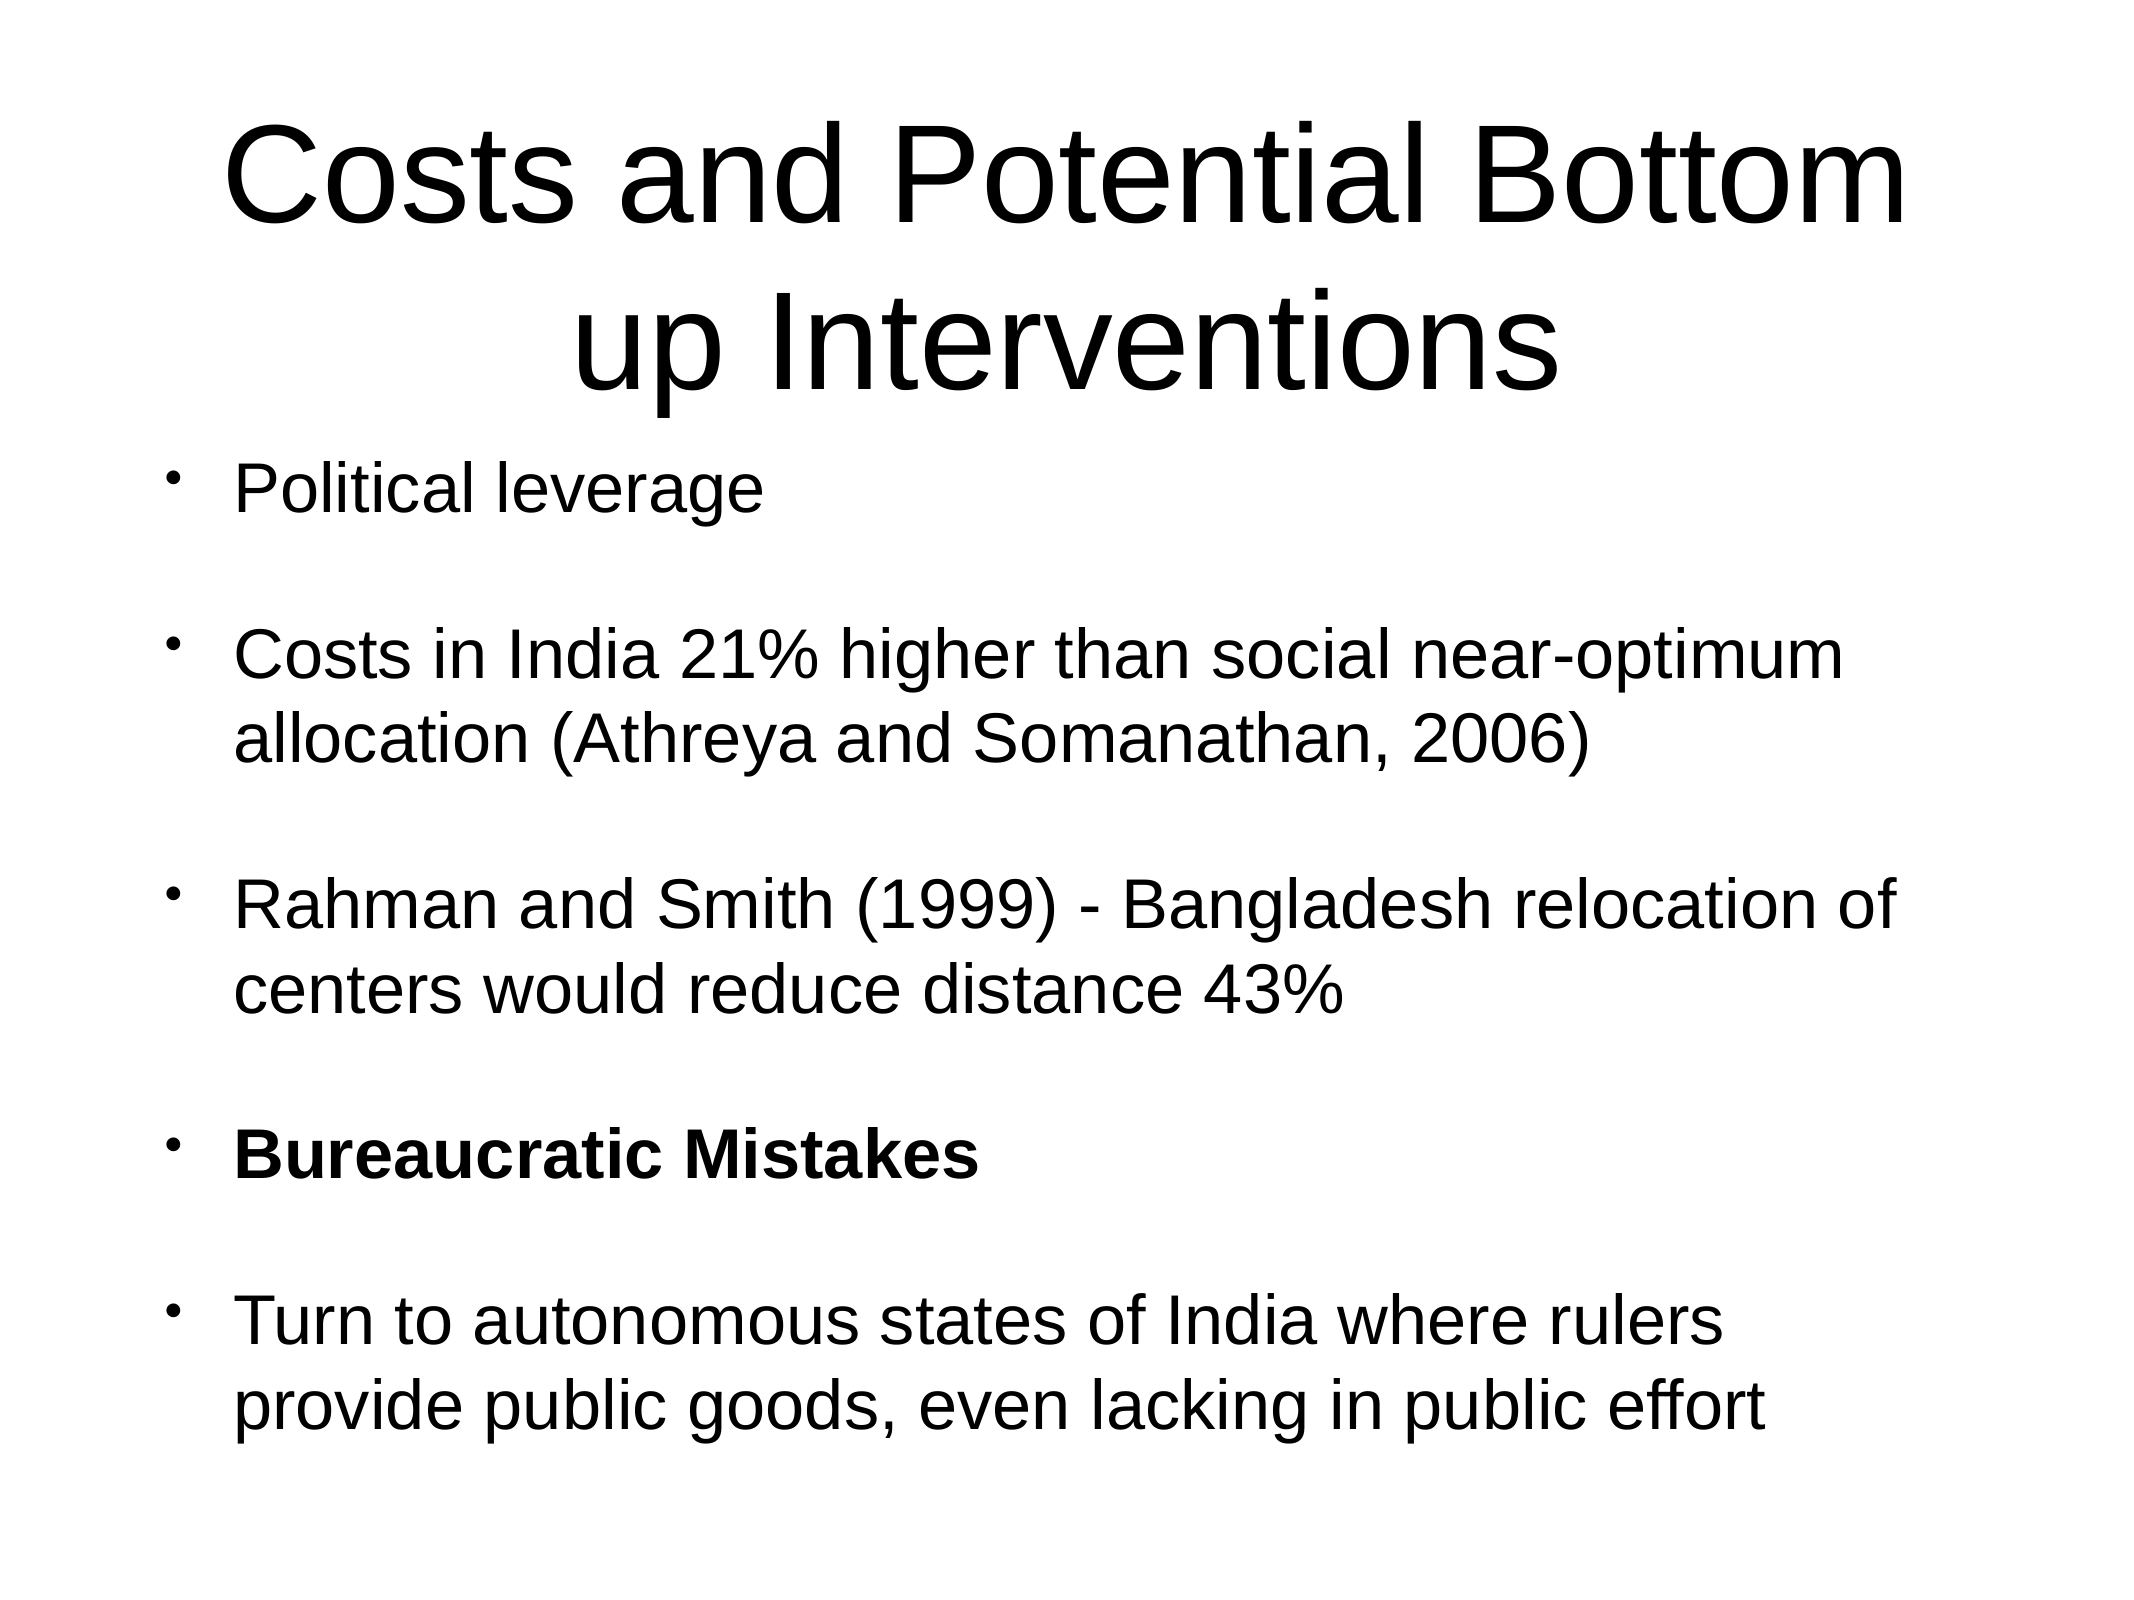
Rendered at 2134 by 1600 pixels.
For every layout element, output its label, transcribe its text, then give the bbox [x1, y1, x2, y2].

title Costs and Potential Bottom up Interventions [155, 72, 1978, 426]
list Political leverage Costs in India 21% higher than social near-optimum allocation (Athreya and Somanathan, 2006) Rahman and Smith (1999) - Bangladesh relocation of centers would reduce distance 43% Bureaucratic Mistakes Turn to autonomous states of India where rulers provide public goods, even lacking in public effort [155, 426, 1978, 1459]
